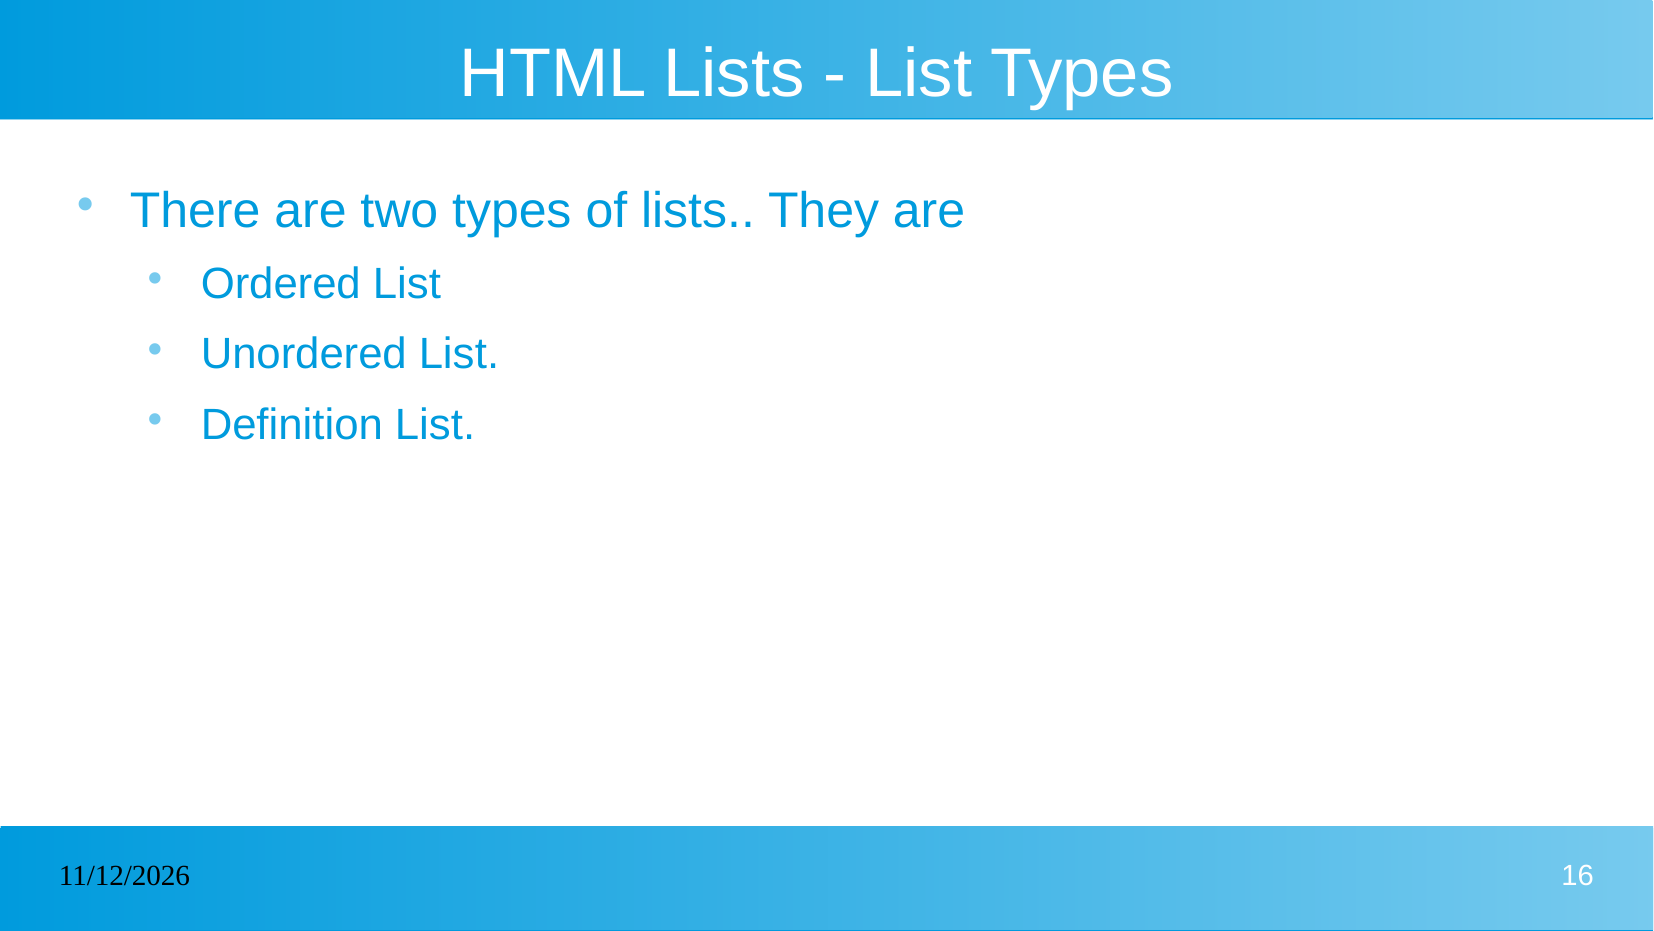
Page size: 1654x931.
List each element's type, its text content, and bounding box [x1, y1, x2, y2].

slide_number 16 [1210, 856, 1594, 915]
list There are two types of lists.. They are Ordered List Unordered List. Definition List. [59, 177, 1594, 768]
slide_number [59, 856, 443, 915]
title HTML Lists - List Types [59, 29, 1594, 108]
